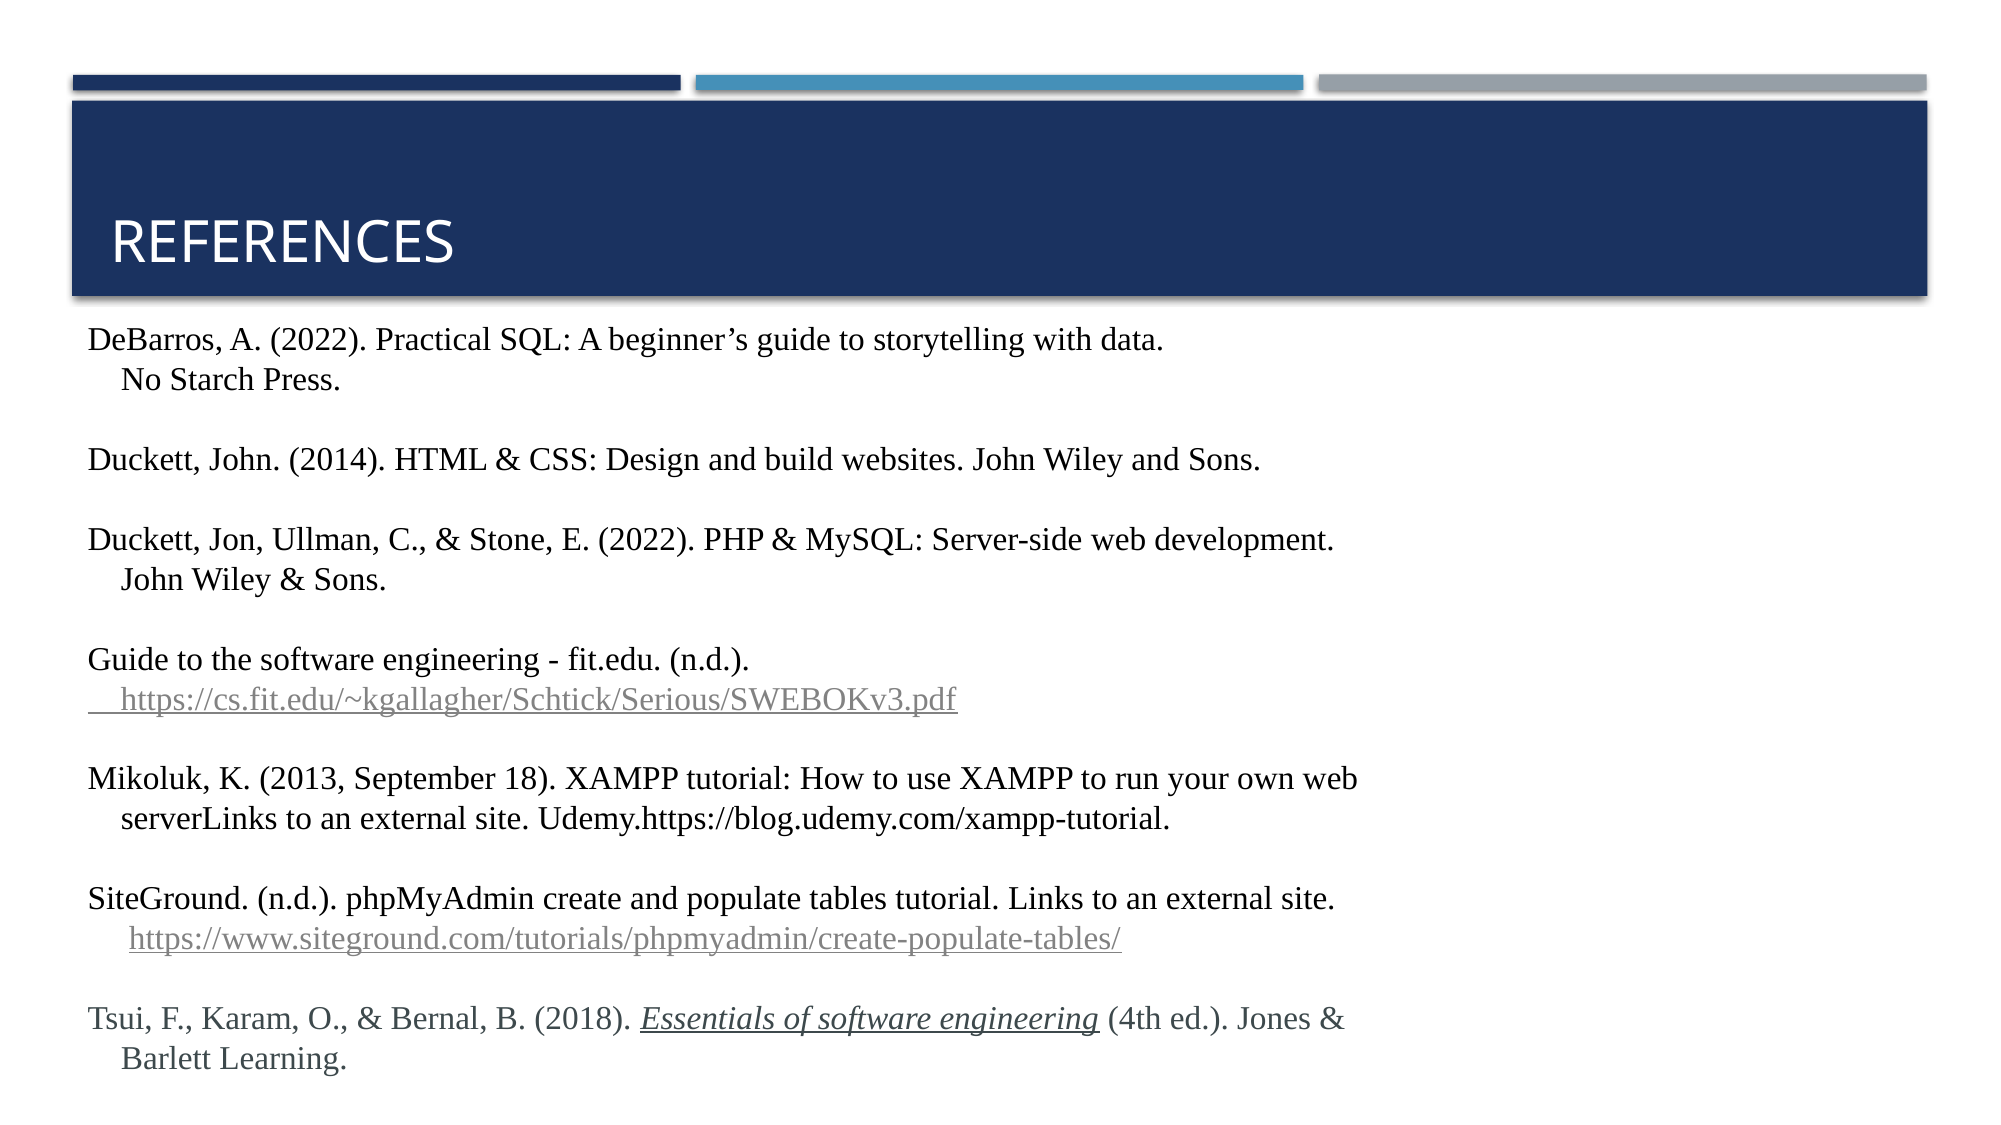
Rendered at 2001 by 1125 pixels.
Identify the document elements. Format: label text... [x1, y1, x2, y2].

title References [95, 115, 1905, 282]
text_box DeBarros, A. (2022). Practical SQL: A beginner’s guide to storytelling with data. No Starch Press. Duckett, John. (2014). HTML & CSS: Design and build websites. John Wiley and Sons. Duckett, Jon, Ullman, C., & Stone, E. (2022). PHP & MySQL: Server-side web development. John Wiley & Sons. Guide to the software engineering - fit.edu. (n.d.). https://cs.fit.edu/~kgallagher/Schtick/Serious/SWEBOKv3.pdf Mikoluk, K. (2013, September 18). XAMPP tutorial: How to use XAMPP to run your own web serverLinks to an external site. Udemy.https://blog.udemy.com/xampp-tutorial. SiteGround. (n.d.). phpMyAdmin create and populate tables tutorial. Links to an external site. https://www.siteground.com/tutorials/phpmyadmin/create-populate-tables/ Tsui, F., Karam, O., & Bernal, B. (2018). Essentials of software engineering (4th ed.). Jones & Barlett Learning. [72, 309, 1870, 1125]
